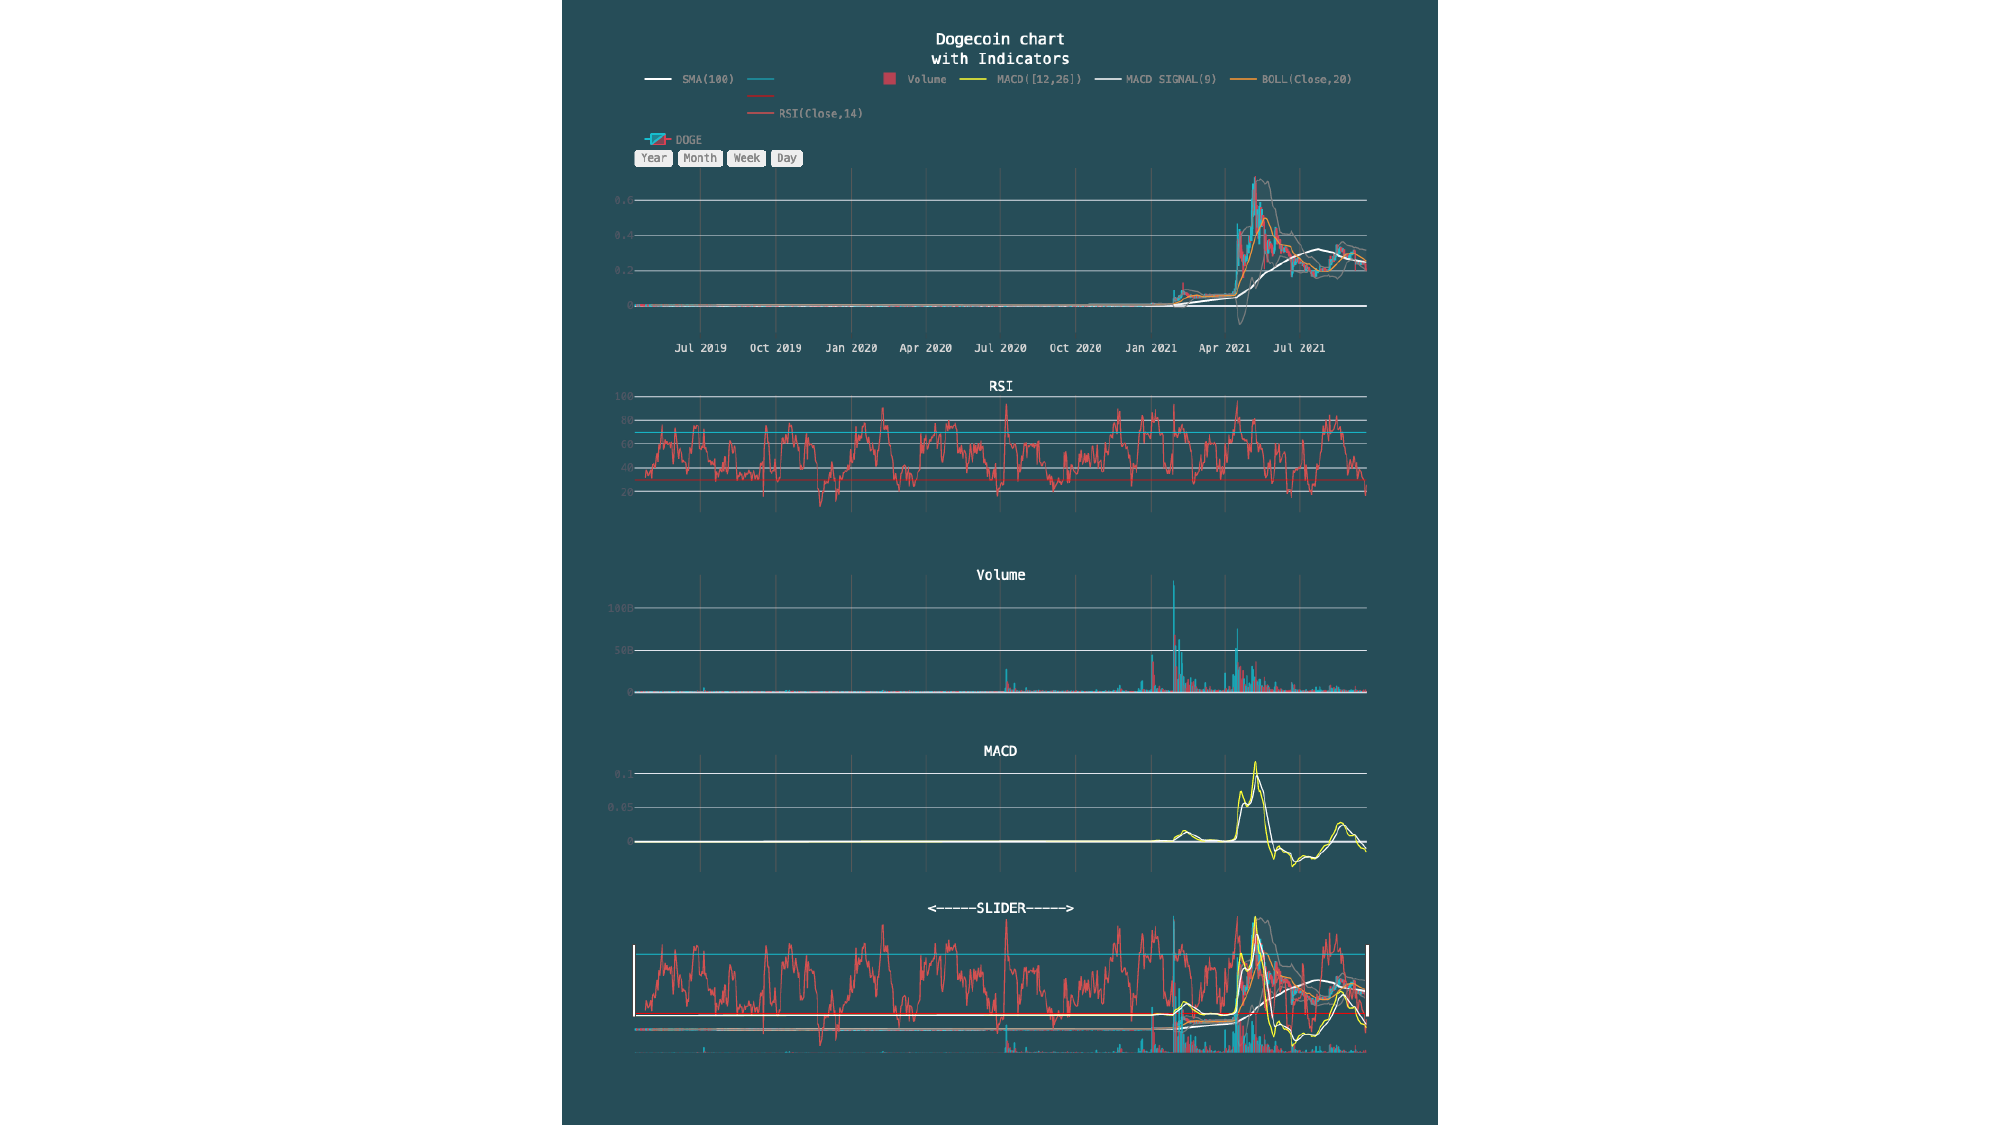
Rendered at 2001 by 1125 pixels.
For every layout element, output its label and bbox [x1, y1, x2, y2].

picture [562, 0, 1438, 1125]
